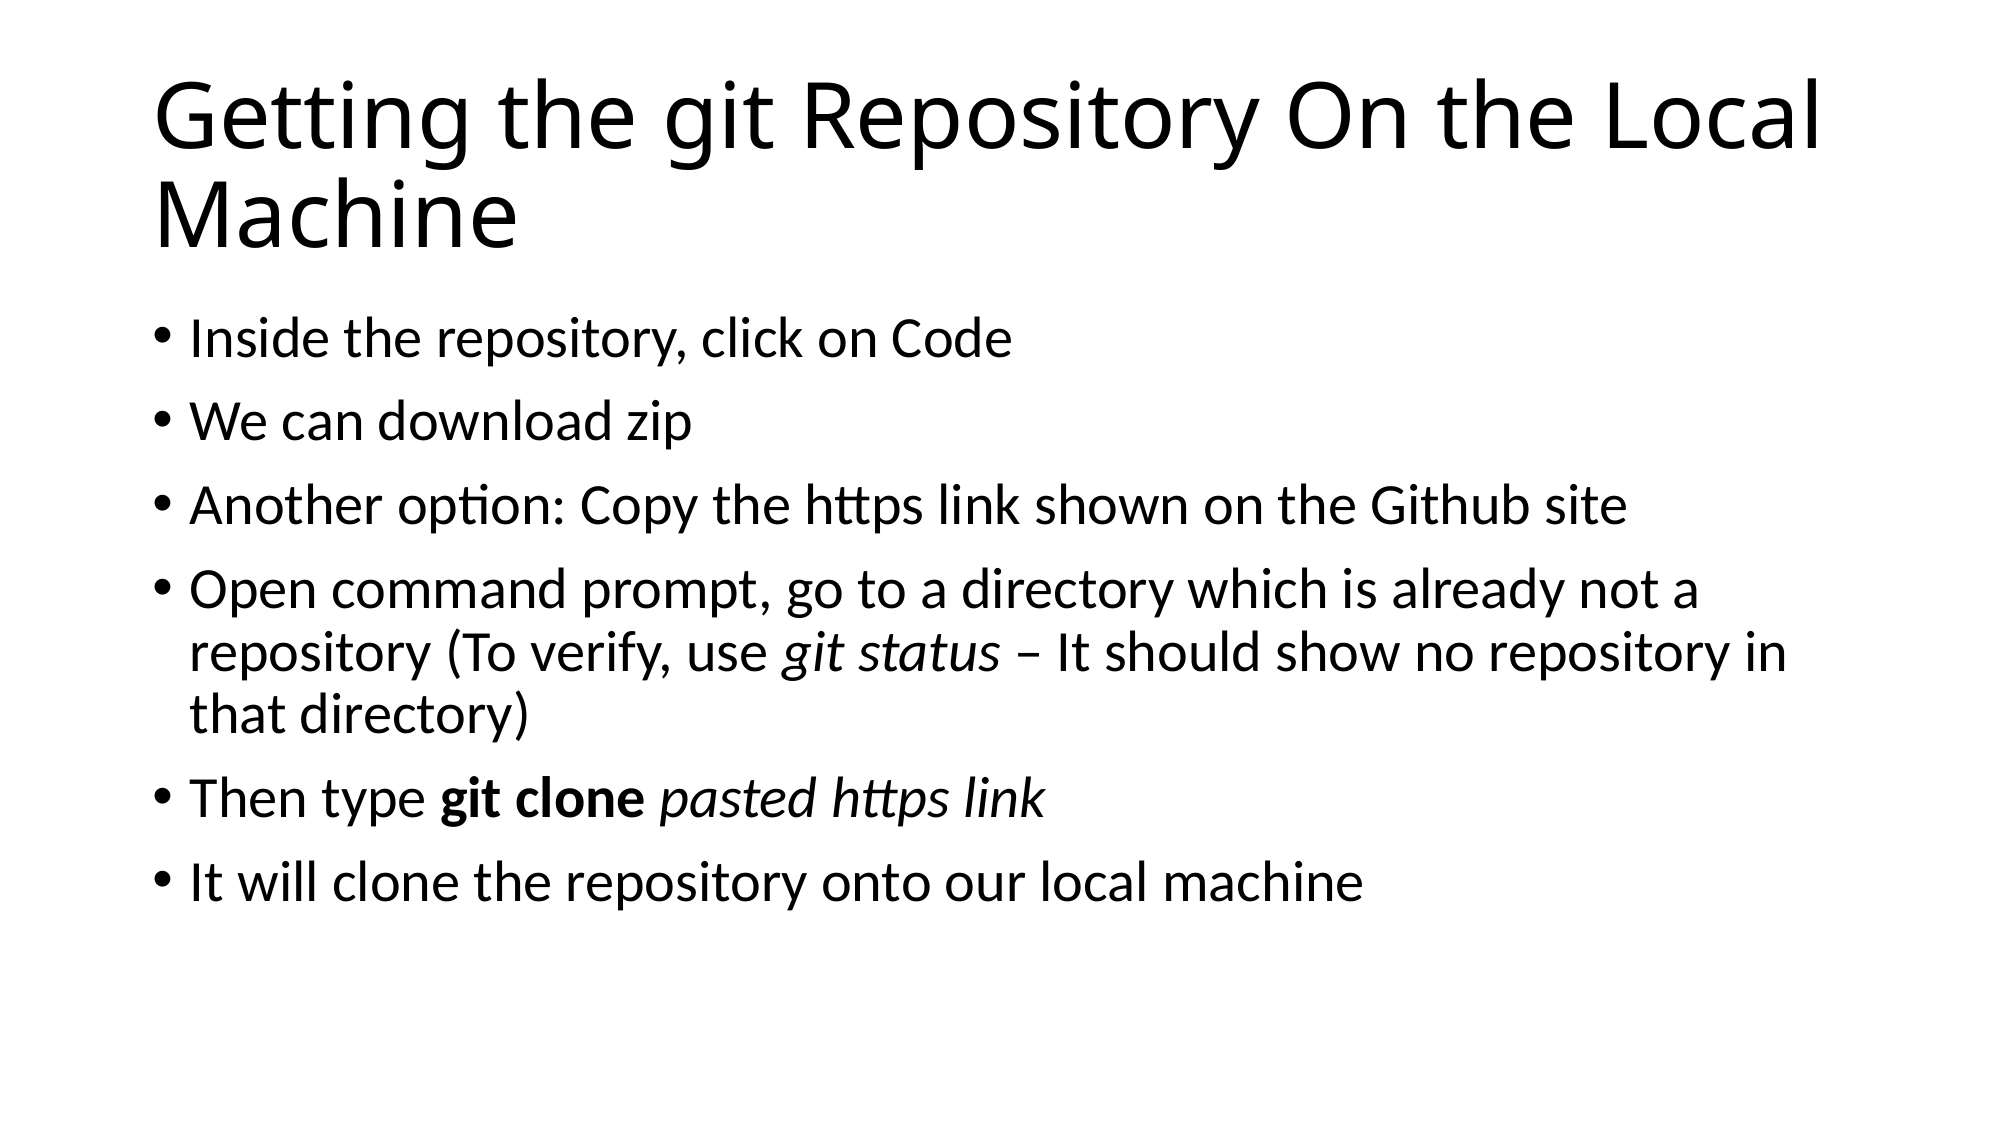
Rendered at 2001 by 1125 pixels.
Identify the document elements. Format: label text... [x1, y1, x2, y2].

title Getting the git Repository On the Local Machine [137, 59, 1863, 278]
list Inside the repository, click on Code We can download zip Another option: Copy the https link shown on the Github site Open command prompt, go to a directory which is already not a repository (To verify, use git status – It should show no repository in that directory) Then type git clone pasted https link It will clone the repository onto our local machine [137, 299, 1863, 1014]
